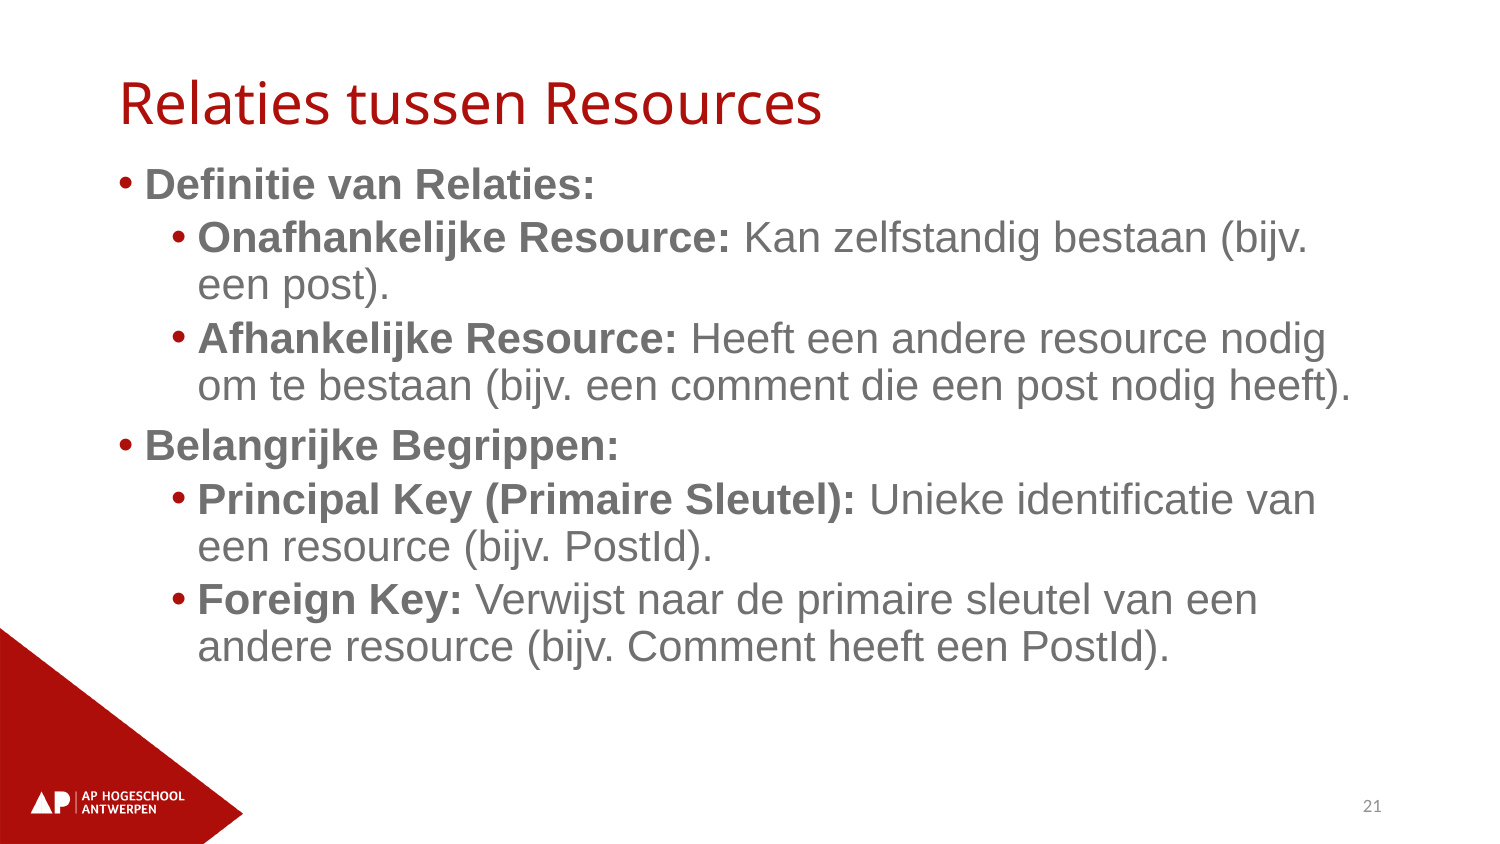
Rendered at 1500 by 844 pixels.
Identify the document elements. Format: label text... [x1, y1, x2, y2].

list Definitie van Relaties: Onafhankelijke Resource: Kan zelfstandig bestaan (bijv. een post). Afhankelijke Resource: Heeft een andere resource nodig om te bestaan (bijv. een comment die een post nodig heeft). Belangrijke Begrippen: Principal Key (Primaire Sleutel): Unieke identificatie van een resource (bijv. PostId). Foreign Key: Verwijst naar de primaire sleutel van een andere resource (bijv. Comment heeft een PostId). [103, 154, 1397, 690]
slide_number 21 [1263, 782, 1397, 827]
picture [0, 623, 246, 844]
title Relaties tussen Resources [103, 66, 1397, 141]
